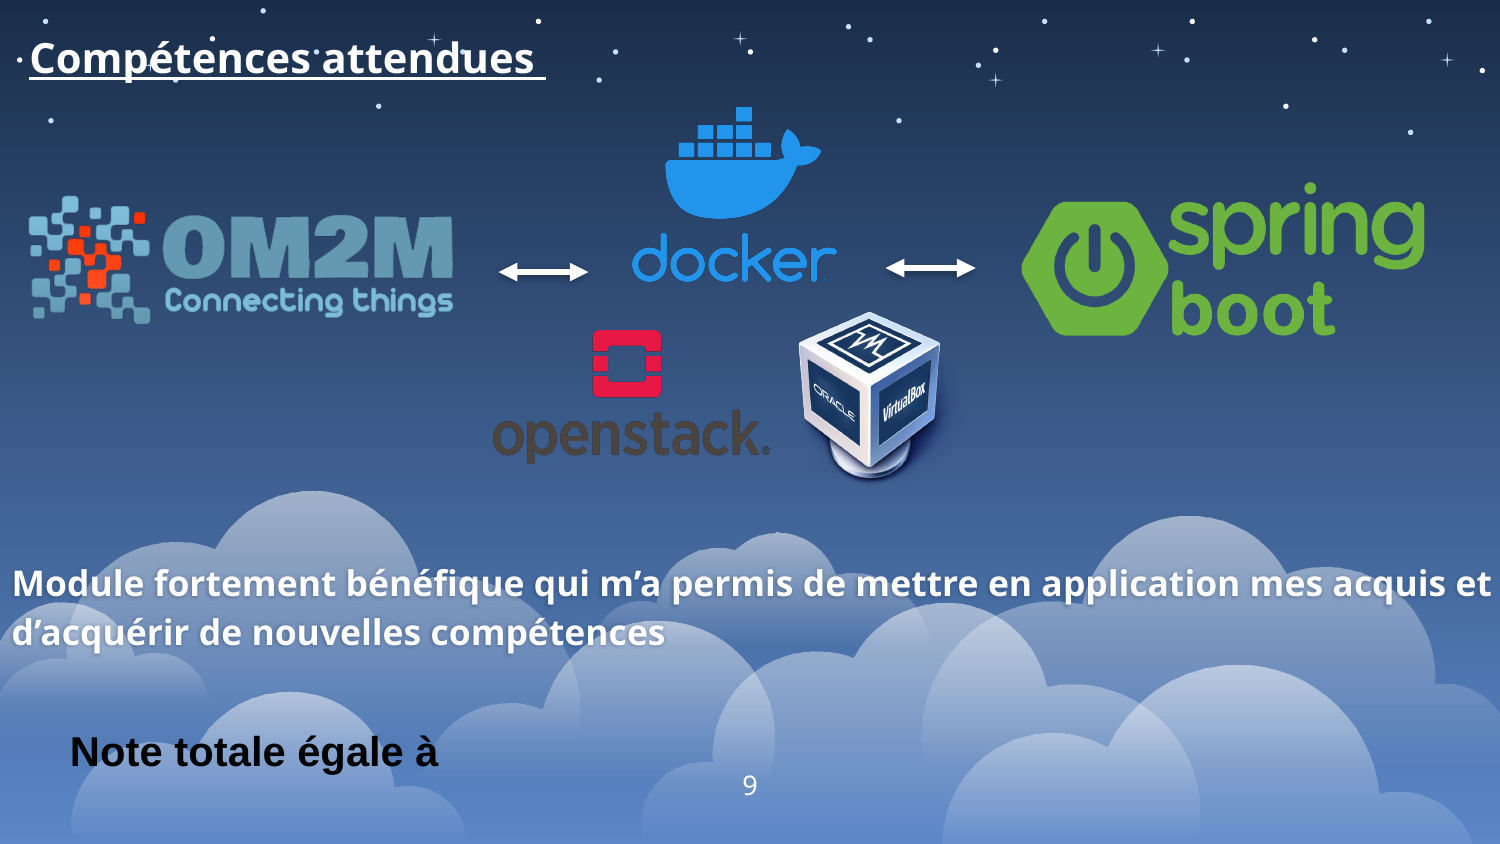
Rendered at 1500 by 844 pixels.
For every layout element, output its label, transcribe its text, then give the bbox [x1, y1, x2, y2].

picture [791, 310, 974, 493]
text_box Module fortement bénéfique qui m’a permis de mettre en application mes acquis et d’acquérir de nouvelles compétences [0, 554, 1498, 679]
picture [492, 329, 770, 464]
picture [1017, 159, 1431, 377]
text_box Compétences attendues [0, 24, 864, 90]
picture [27, 194, 455, 326]
slide_number 9 [705, 754, 795, 819]
picture [632, 107, 837, 283]
